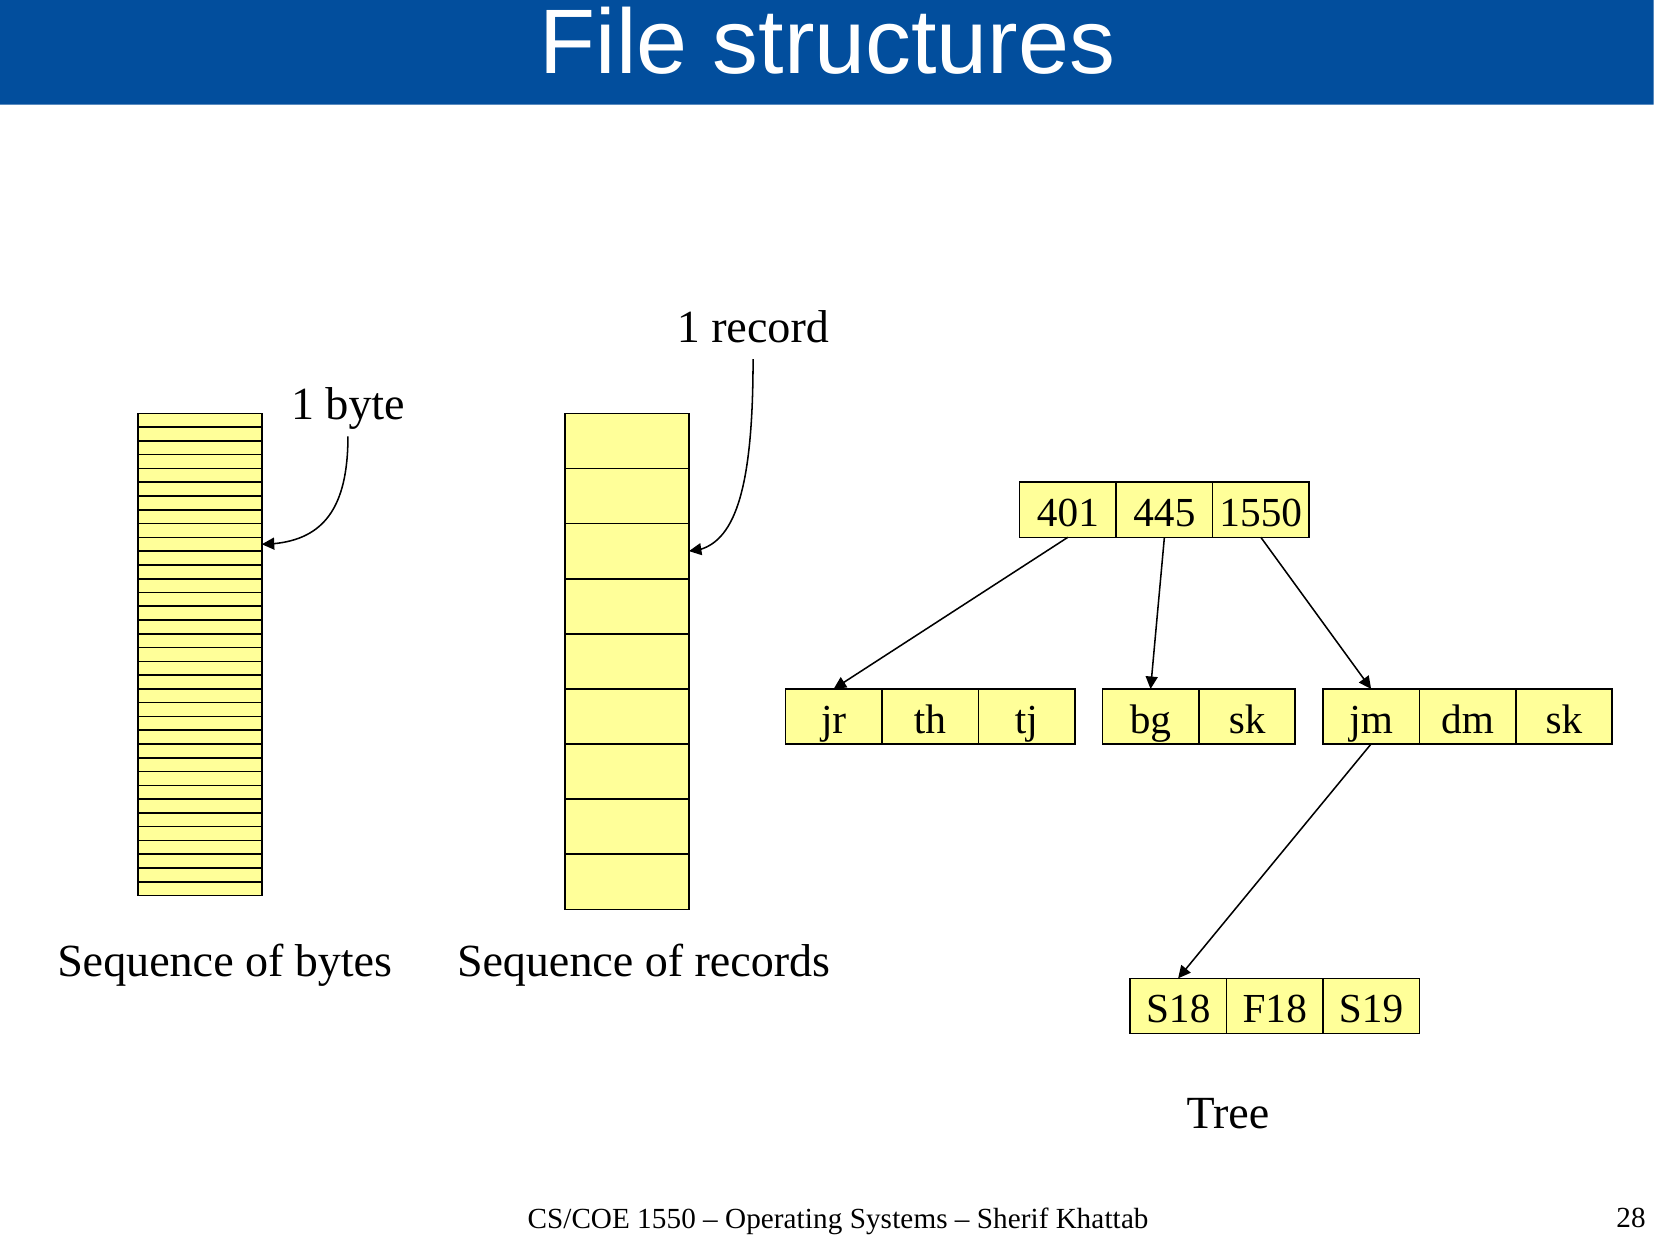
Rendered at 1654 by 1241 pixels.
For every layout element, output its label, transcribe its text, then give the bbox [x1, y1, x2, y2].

text_box [137, 413, 262, 427]
text_box [137, 482, 246, 496]
text_box Tree [1171, 1074, 1285, 1145]
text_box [251, 447, 359, 535]
text_box [137, 702, 262, 716]
text_box [137, 799, 262, 812]
text_box [564, 523, 689, 578]
text_box 445 [1116, 482, 1212, 538]
text_box [564, 744, 689, 799]
text_box [137, 716, 262, 730]
text_box S19 [1322, 978, 1420, 1034]
text_box [564, 854, 689, 910]
text_box [137, 620, 262, 633]
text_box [1177, 743, 1372, 979]
text_box [137, 757, 262, 771]
text_box [137, 730, 262, 744]
text_box [137, 785, 262, 799]
text_box F18 [1226, 987, 1322, 1034]
text_box dm [1419, 688, 1515, 744]
text_box [564, 413, 689, 468]
text_box tj [978, 688, 1075, 744]
text_box [137, 854, 262, 868]
text_box 1 byte [276, 366, 420, 437]
text_box [137, 826, 262, 840]
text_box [1150, 537, 1165, 690]
text_box sk [1198, 688, 1296, 742]
text_box jr [785, 688, 881, 744]
text_box [137, 468, 246, 482]
text_box [137, 606, 262, 620]
slide_number 28 [1265, 1200, 1647, 1241]
text_box [137, 509, 246, 523]
text_box [137, 812, 262, 826]
text_box [137, 771, 262, 785]
text_box 401 [1019, 482, 1116, 538]
text_box [137, 633, 262, 647]
text_box [137, 427, 262, 440]
text_box [564, 799, 689, 854]
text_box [833, 537, 1069, 690]
text_box [564, 578, 689, 633]
text_box Sequence of records [442, 923, 846, 994]
text_box sk [1515, 688, 1613, 744]
text_box th [881, 699, 978, 744]
text_box Sequence of bytes [42, 923, 408, 994]
text_box [137, 578, 262, 592]
text_box bg [1102, 688, 1198, 744]
text_box [137, 537, 262, 551]
text_box [564, 688, 689, 744]
text_box [137, 523, 247, 537]
text_box [137, 881, 262, 896]
text_box [137, 592, 262, 606]
text_box 1550 [1212, 482, 1310, 538]
text_box [137, 551, 262, 564]
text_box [625, 423, 817, 488]
text_box [137, 744, 262, 757]
text_box S18 [1129, 978, 1226, 1034]
text_box [137, 868, 262, 881]
title File structures [0, 0, 1654, 105]
text_box [137, 440, 262, 454]
text_box [137, 688, 262, 702]
text_box [137, 661, 262, 675]
footer CS/COE 1550 – Operating Systems – Sherif Khattab [460, 1201, 1217, 1241]
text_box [1260, 537, 1372, 690]
text_box 1 record [662, 289, 844, 360]
text_box [564, 468, 689, 523]
text_box jm [1322, 688, 1419, 744]
text_box [137, 840, 262, 854]
text_box [137, 496, 246, 509]
text_box [564, 633, 689, 688]
text_box [137, 454, 246, 468]
text_box [137, 647, 262, 661]
text_box [137, 564, 262, 578]
text_box [137, 675, 262, 688]
